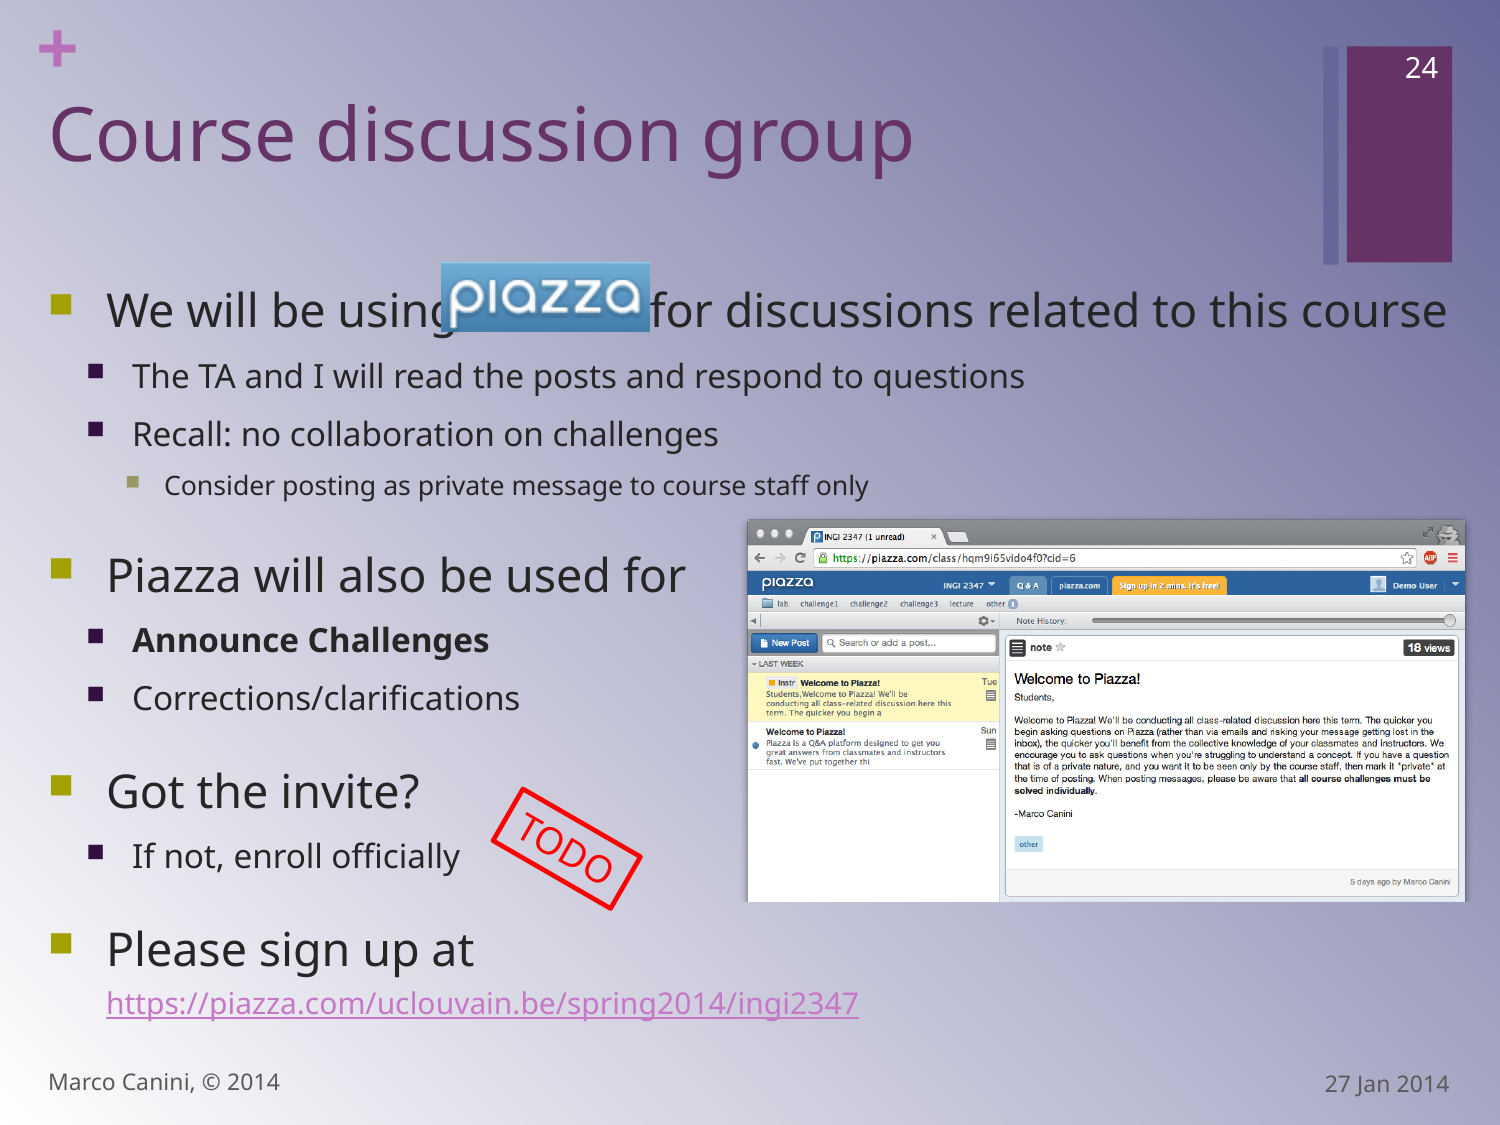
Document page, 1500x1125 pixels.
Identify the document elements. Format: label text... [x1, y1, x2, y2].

slide_number 24 [1362, 39, 1454, 100]
title Course discussion group [33, 79, 1322, 262]
footer Marco Canini, © 2014 [33, 1053, 1038, 1114]
list We will be using for discussions related to this course The TA and I will read the posts and respond to questions Recall: no collaboration on challenges Consider posting as private message to course staff only Piazza will also be used for Announce Challenges Corrections/clarifications Got the invite? If not, enroll officially Please sign up at https://piazza.com/uclouvain.be/spring2014/ingi2347 [33, 262, 1465, 1054]
picture [736, 511, 1476, 903]
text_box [441, 261, 651, 336]
text_box TODO [493, 788, 641, 909]
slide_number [1114, 1053, 1465, 1114]
